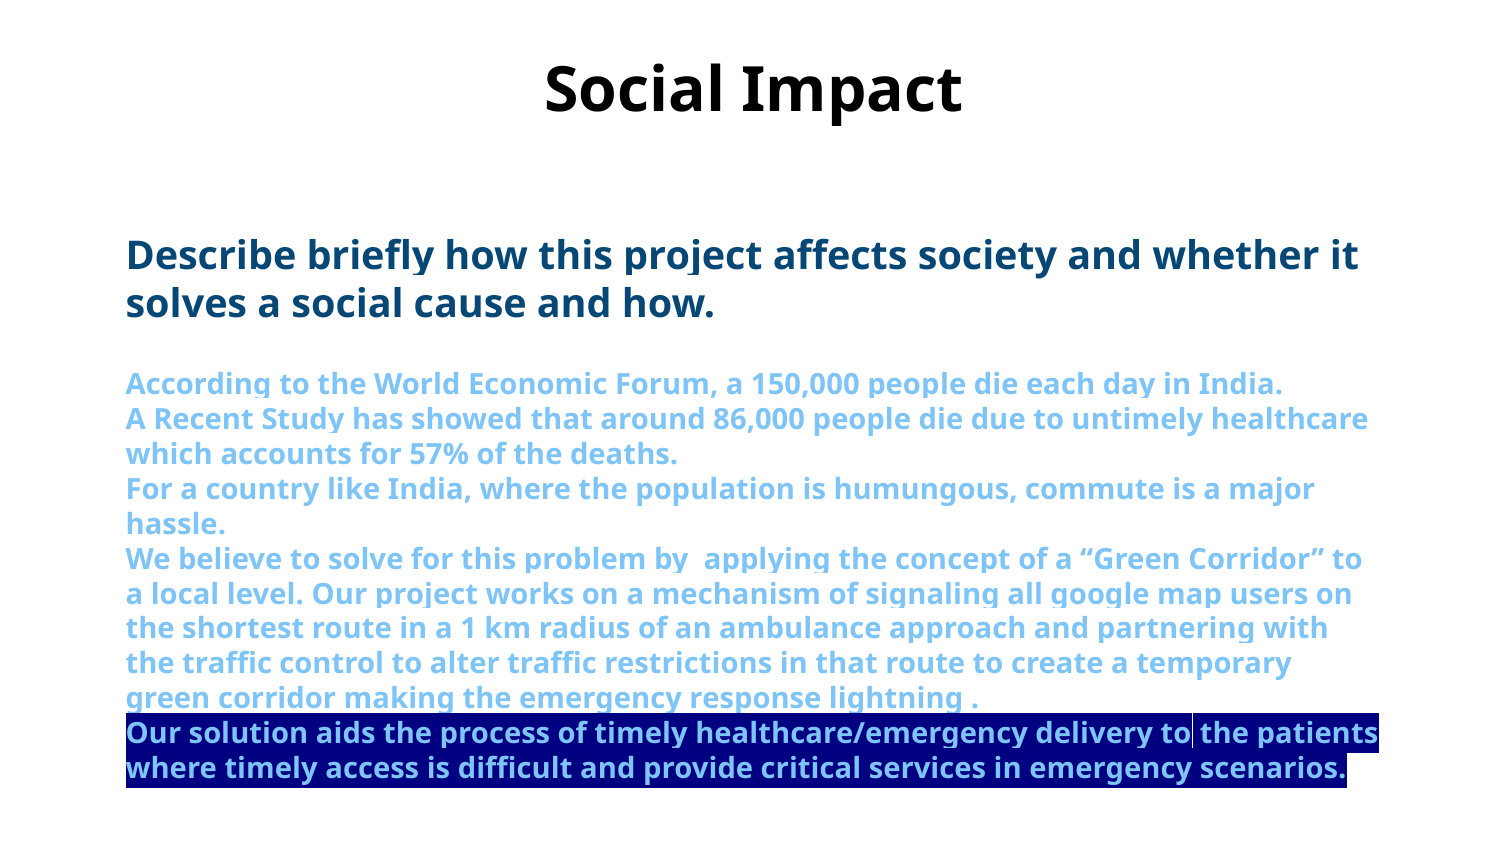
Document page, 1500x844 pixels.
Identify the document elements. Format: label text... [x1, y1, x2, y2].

title Social Impact [279, 33, 1230, 136]
title Describe briefly how this project affects society and whether it solves a social cause and how. According to the World Economic Forum, a 150,000 people die each day in India. A Recent Study has showed that around 86,000 people die due to untimely healthcare which accounts for 57% of the deaths. For a country like India, where the population is humungous, commute is a major hassle. We believe to solve for this problem by applying the concept of a “Green Corridor” to a local level. Our project works on a mechanism of signaling all google map users on the shortest route in a 1 km radius of an ambulance approach and partnering with the traffic control to alter traffic restrictions in that route to create a temporary green corridor making the emergency response lightning . Our solution aids the process of timely healthcare/emergency delivery to the patients where timely access is difficult and provide critical services in emergency scenarios. [110, 167, 1400, 774]
